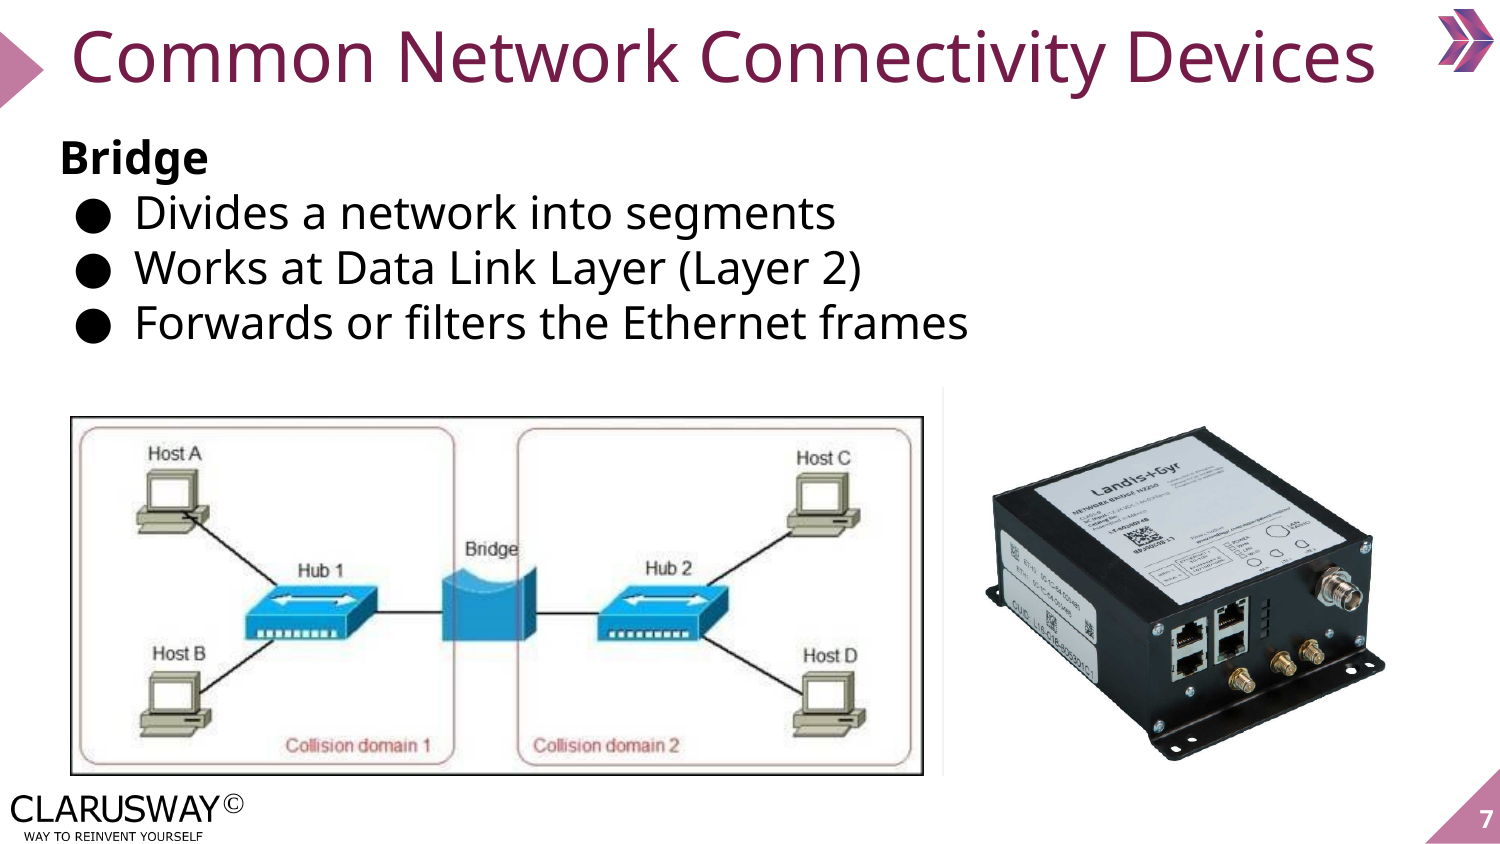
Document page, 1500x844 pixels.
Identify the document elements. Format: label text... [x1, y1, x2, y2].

title Common Network Connectivity Devices [70, 28, 1419, 113]
picture [1438, 9, 1494, 72]
text_box Bridge Divides a network into segments Works at Data Link Layer (Layer 2) Forwards or filters the Ethernet frames [43, 113, 1457, 432]
picture [70, 416, 924, 776]
picture [942, 386, 1410, 776]
picture [11, 795, 220, 841]
slide_number 7 [1418, 760, 1494, 838]
